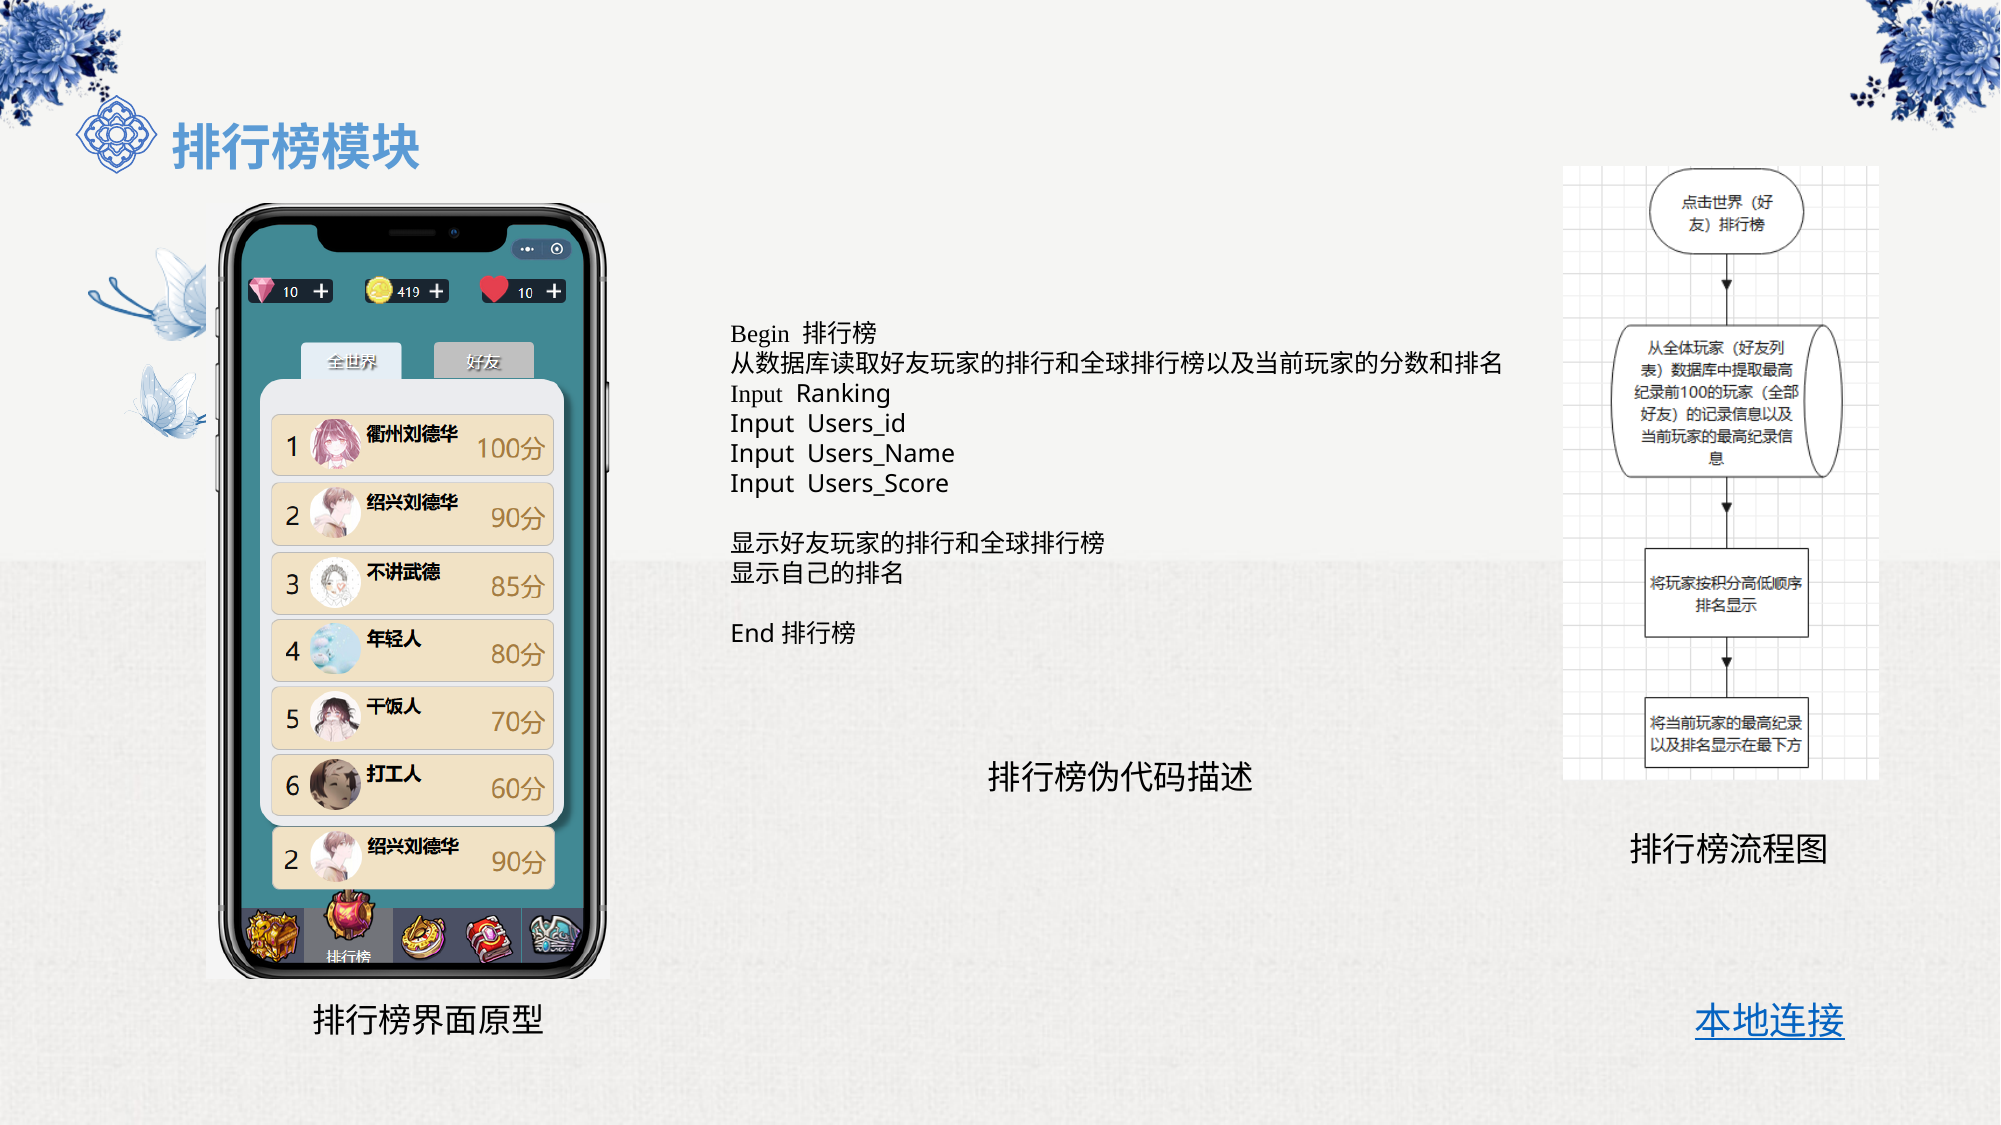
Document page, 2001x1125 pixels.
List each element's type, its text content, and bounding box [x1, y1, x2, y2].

text_box 本地连接 [1679, 989, 1872, 1059]
text_box 排行榜伪代码描述 [973, 749, 1807, 804]
text_box 排行榜流程图 [1614, 820, 2000, 876]
text_box 排行榜界面原型 [297, 991, 560, 1047]
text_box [76, 78, 660, 176]
picture [0, 0, 2001, 1125]
text_box Begin 排行榜 从数据库读取好友玩家的排行和全球排行榜以及当前玩家的分数和排名 Input Ranking Input Users_id Input Users_Name Input Users_Score 显示好友玩家的排行和全球排行榜 显示自己的排名 End排行榜 [715, 310, 1550, 655]
